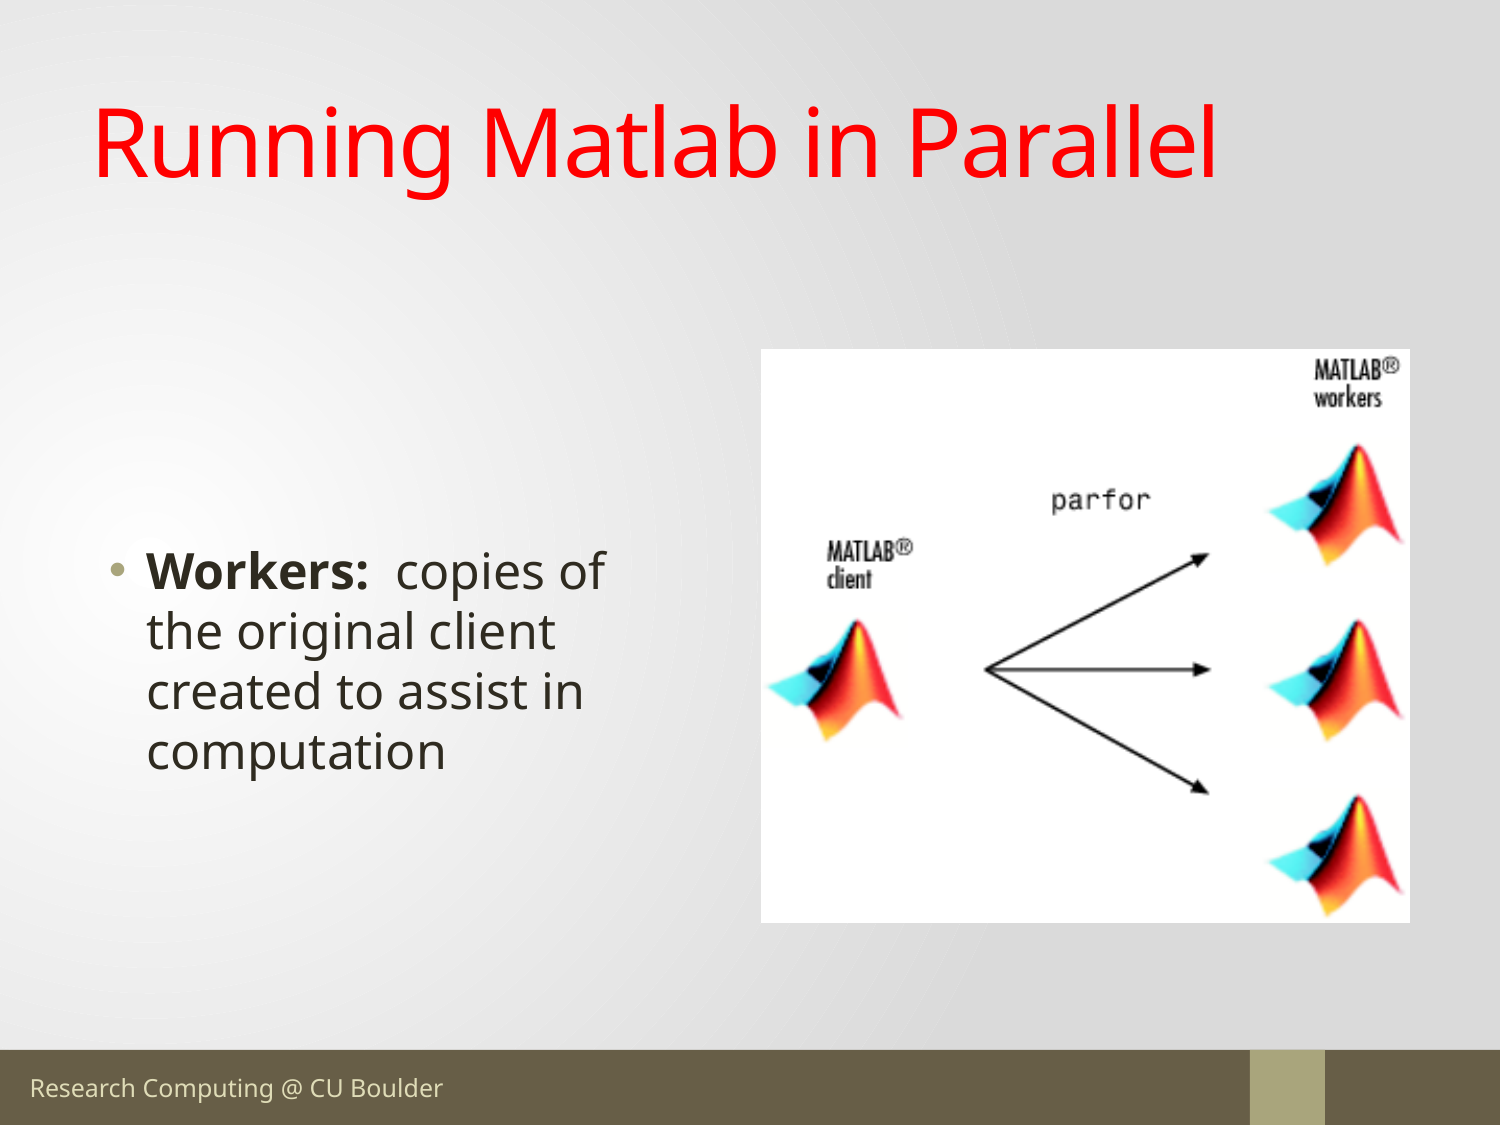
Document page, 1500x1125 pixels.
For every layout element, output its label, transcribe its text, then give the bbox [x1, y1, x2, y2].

title Running Matlab in Parallel [75, 45, 1419, 233]
list Workers: copies of the original client created to assist in computation [75, 531, 667, 829]
picture [760, 349, 1410, 924]
